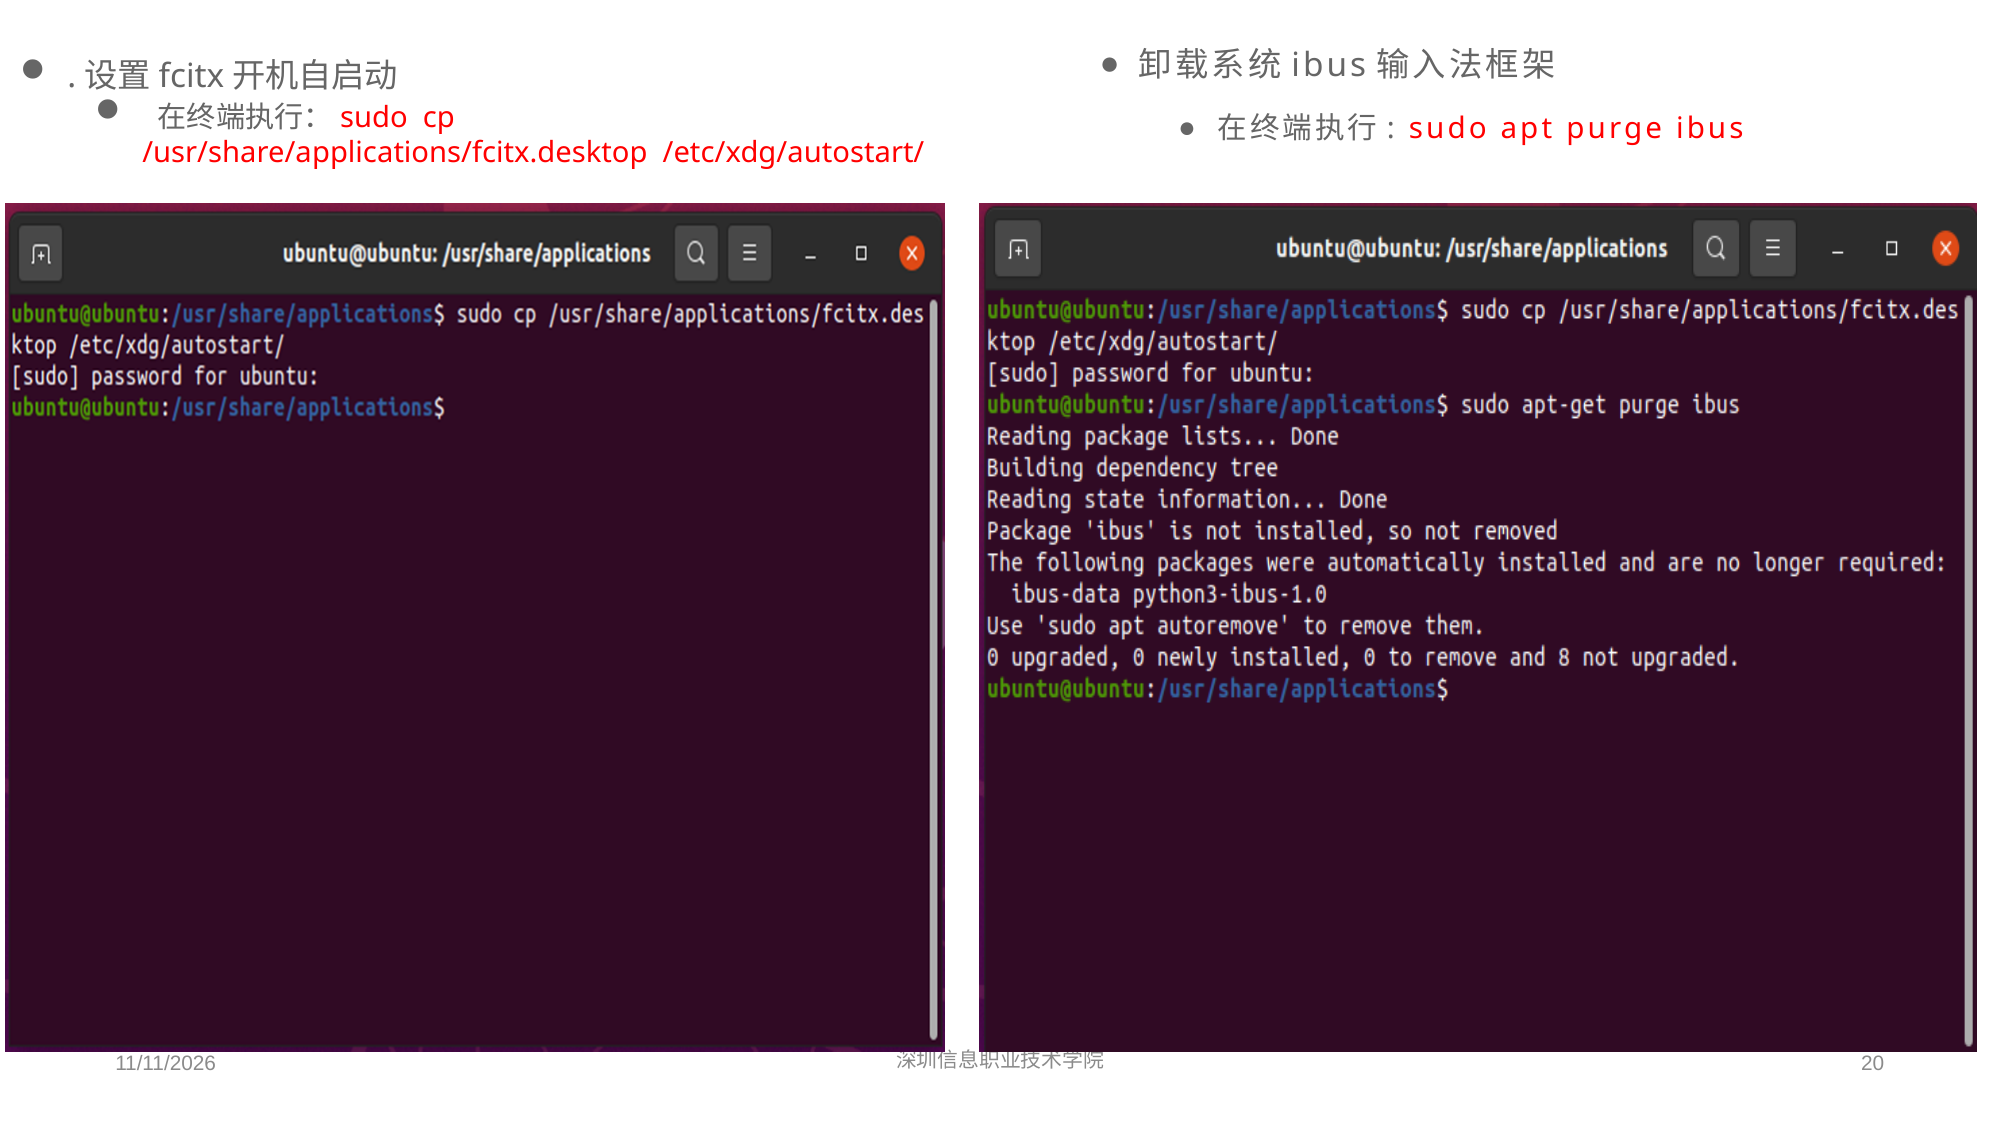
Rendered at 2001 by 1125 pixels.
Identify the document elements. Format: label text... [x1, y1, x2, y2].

footer 深圳信息职业技术学院 [675, 1035, 1325, 1088]
list 卸载系统ibus输入法框架 在终端执行: sudo apt purge ibus [1084, 23, 1775, 178]
slide_number 20 [1456, 1052, 1900, 1088]
picture [978, 203, 1977, 1052]
text_box .设置fcitx开机自启动 在终端执行：sudo cp /usr/share/applications/fcitx.desktop /etc/xdg/autostart/ [5, 46, 1019, 176]
picture [5, 203, 945, 1052]
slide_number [100, 1052, 544, 1088]
